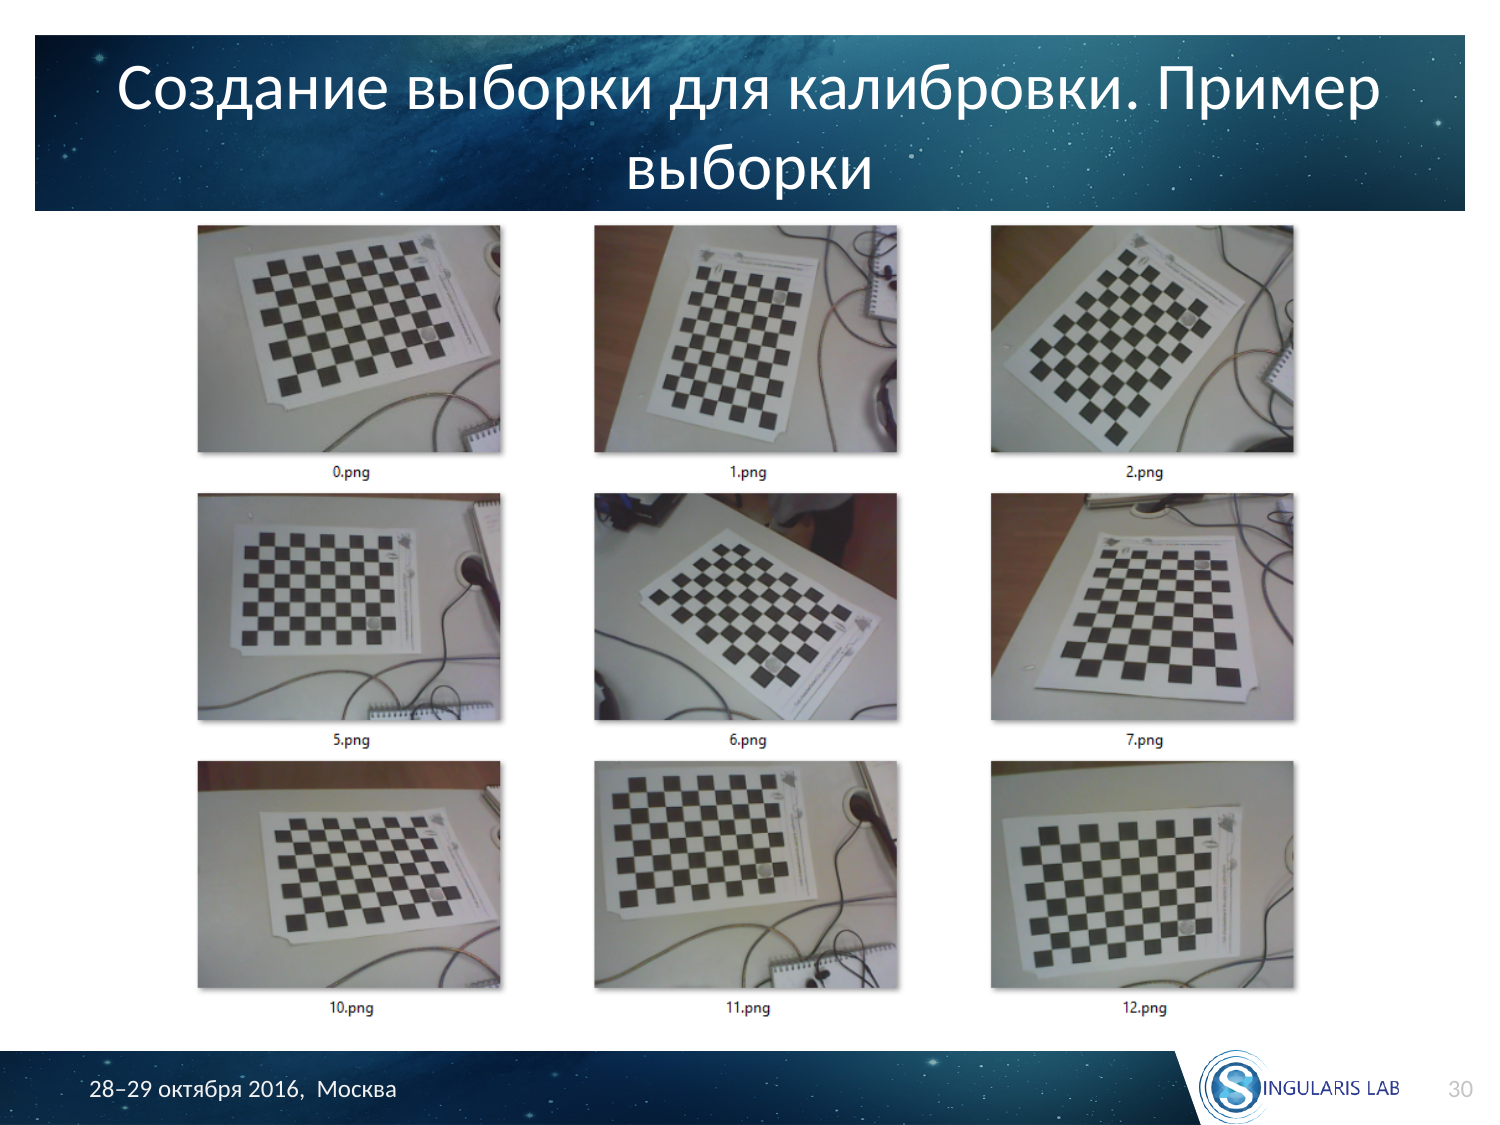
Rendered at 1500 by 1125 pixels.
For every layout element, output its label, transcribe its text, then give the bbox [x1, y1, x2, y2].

slide_number 30 [1421, 1057, 1500, 1117]
title Создание выборки для калибровки. Пример выборки [35, 35, 1465, 211]
footer [457, 1057, 1161, 1115]
picture [182, 217, 1306, 1024]
slide_number 28–29 октября 2016, Москва [74, 1058, 433, 1117]
picture [0, 1050, 1399, 1125]
